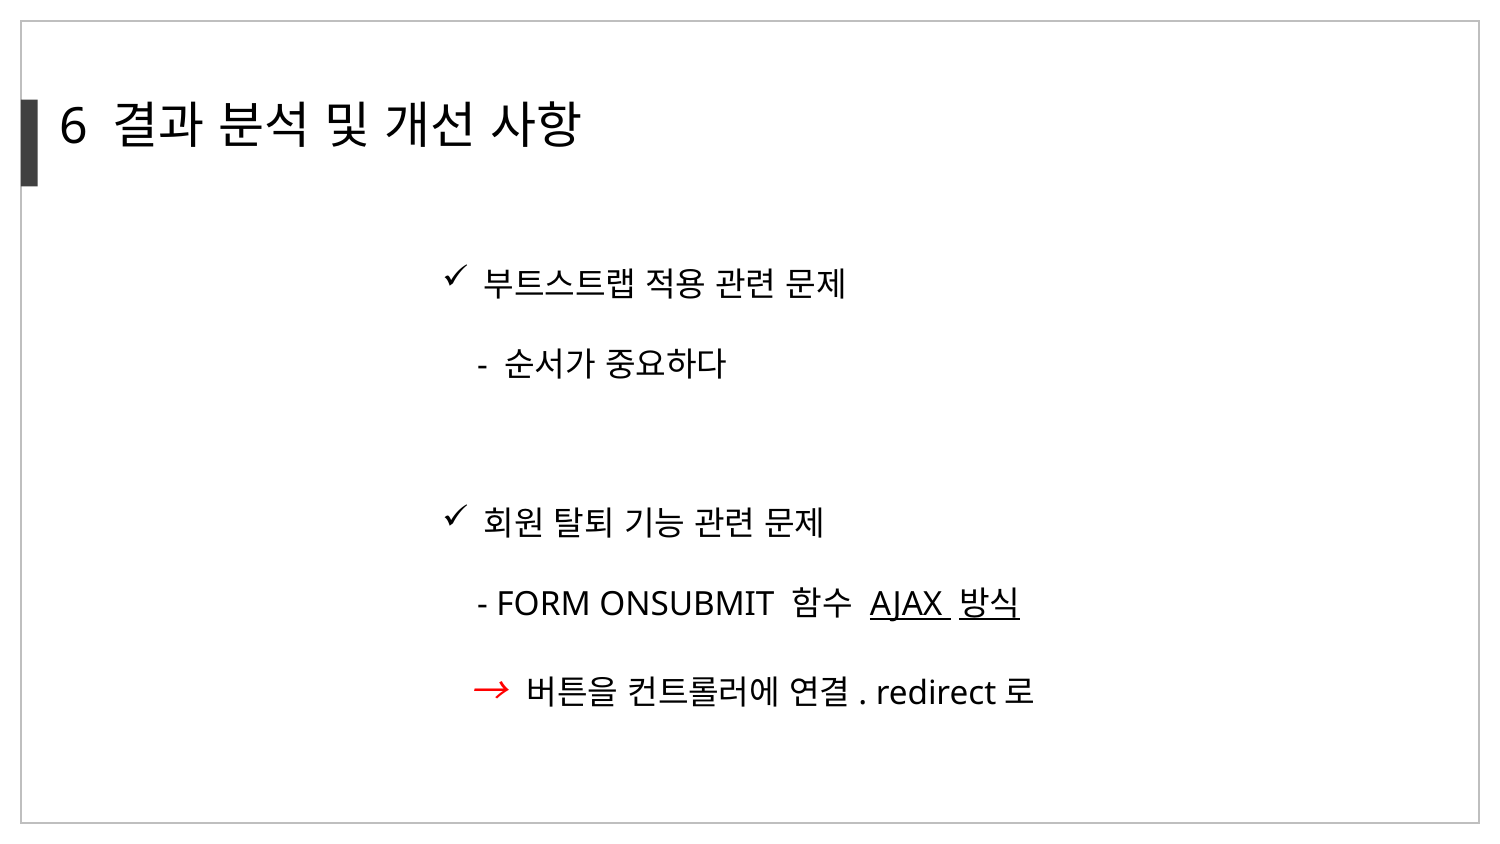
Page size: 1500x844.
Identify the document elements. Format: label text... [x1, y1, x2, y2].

text_box [20, 20, 1480, 824]
text_box [20, 99, 39, 187]
text_box 부트스트랩 적용 관련 문제 - 순서가 중요하다 회원 탈퇴 기능 관련 문제 - FORM ONSUBMIT 함수 AJAX 방식 → 버튼을 컨트롤러에 연결. redirect로 [442, 285, 1059, 730]
text_box 6 결과 분석 및 개선 사항 [48, 87, 647, 160]
